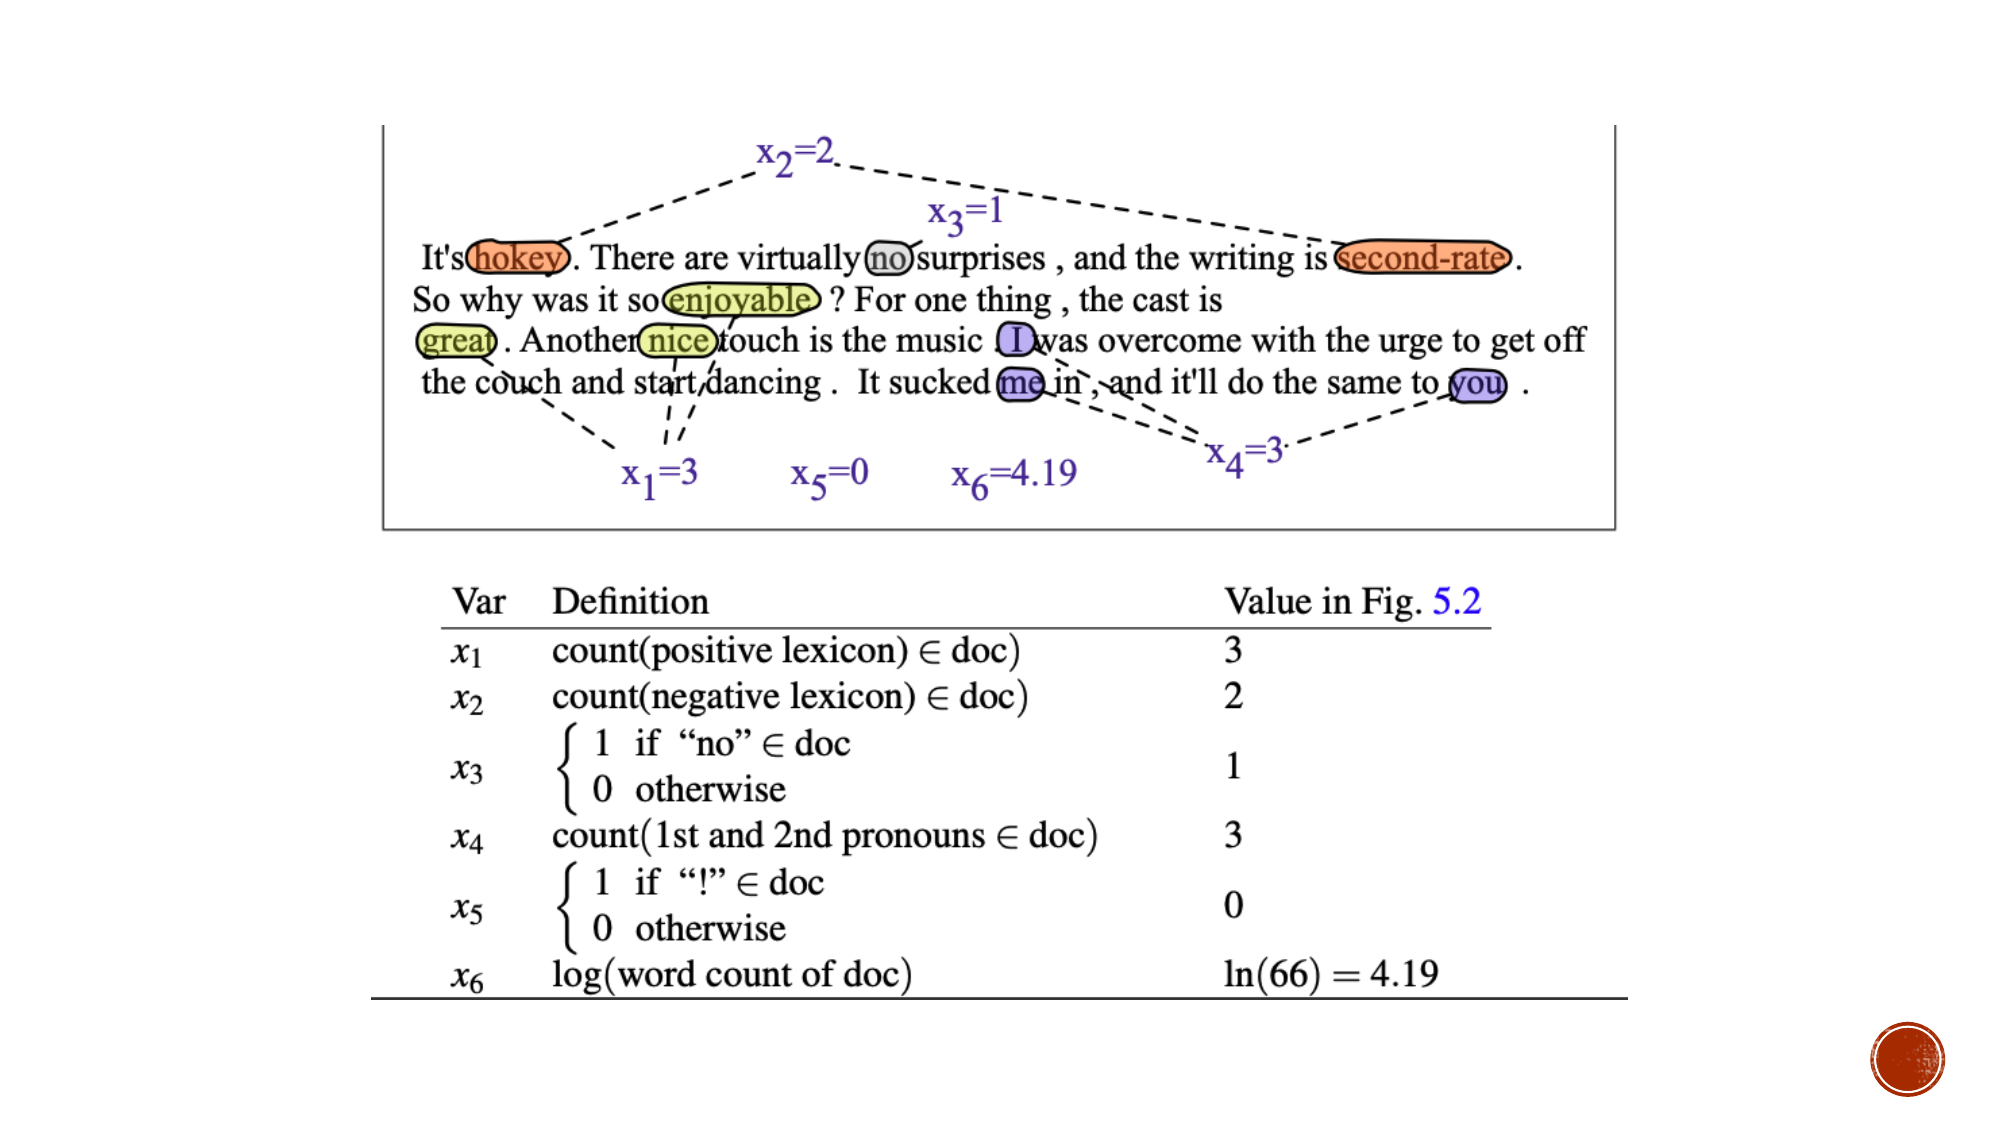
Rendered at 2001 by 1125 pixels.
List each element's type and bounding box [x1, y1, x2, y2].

list [375, 128, 1626, 998]
